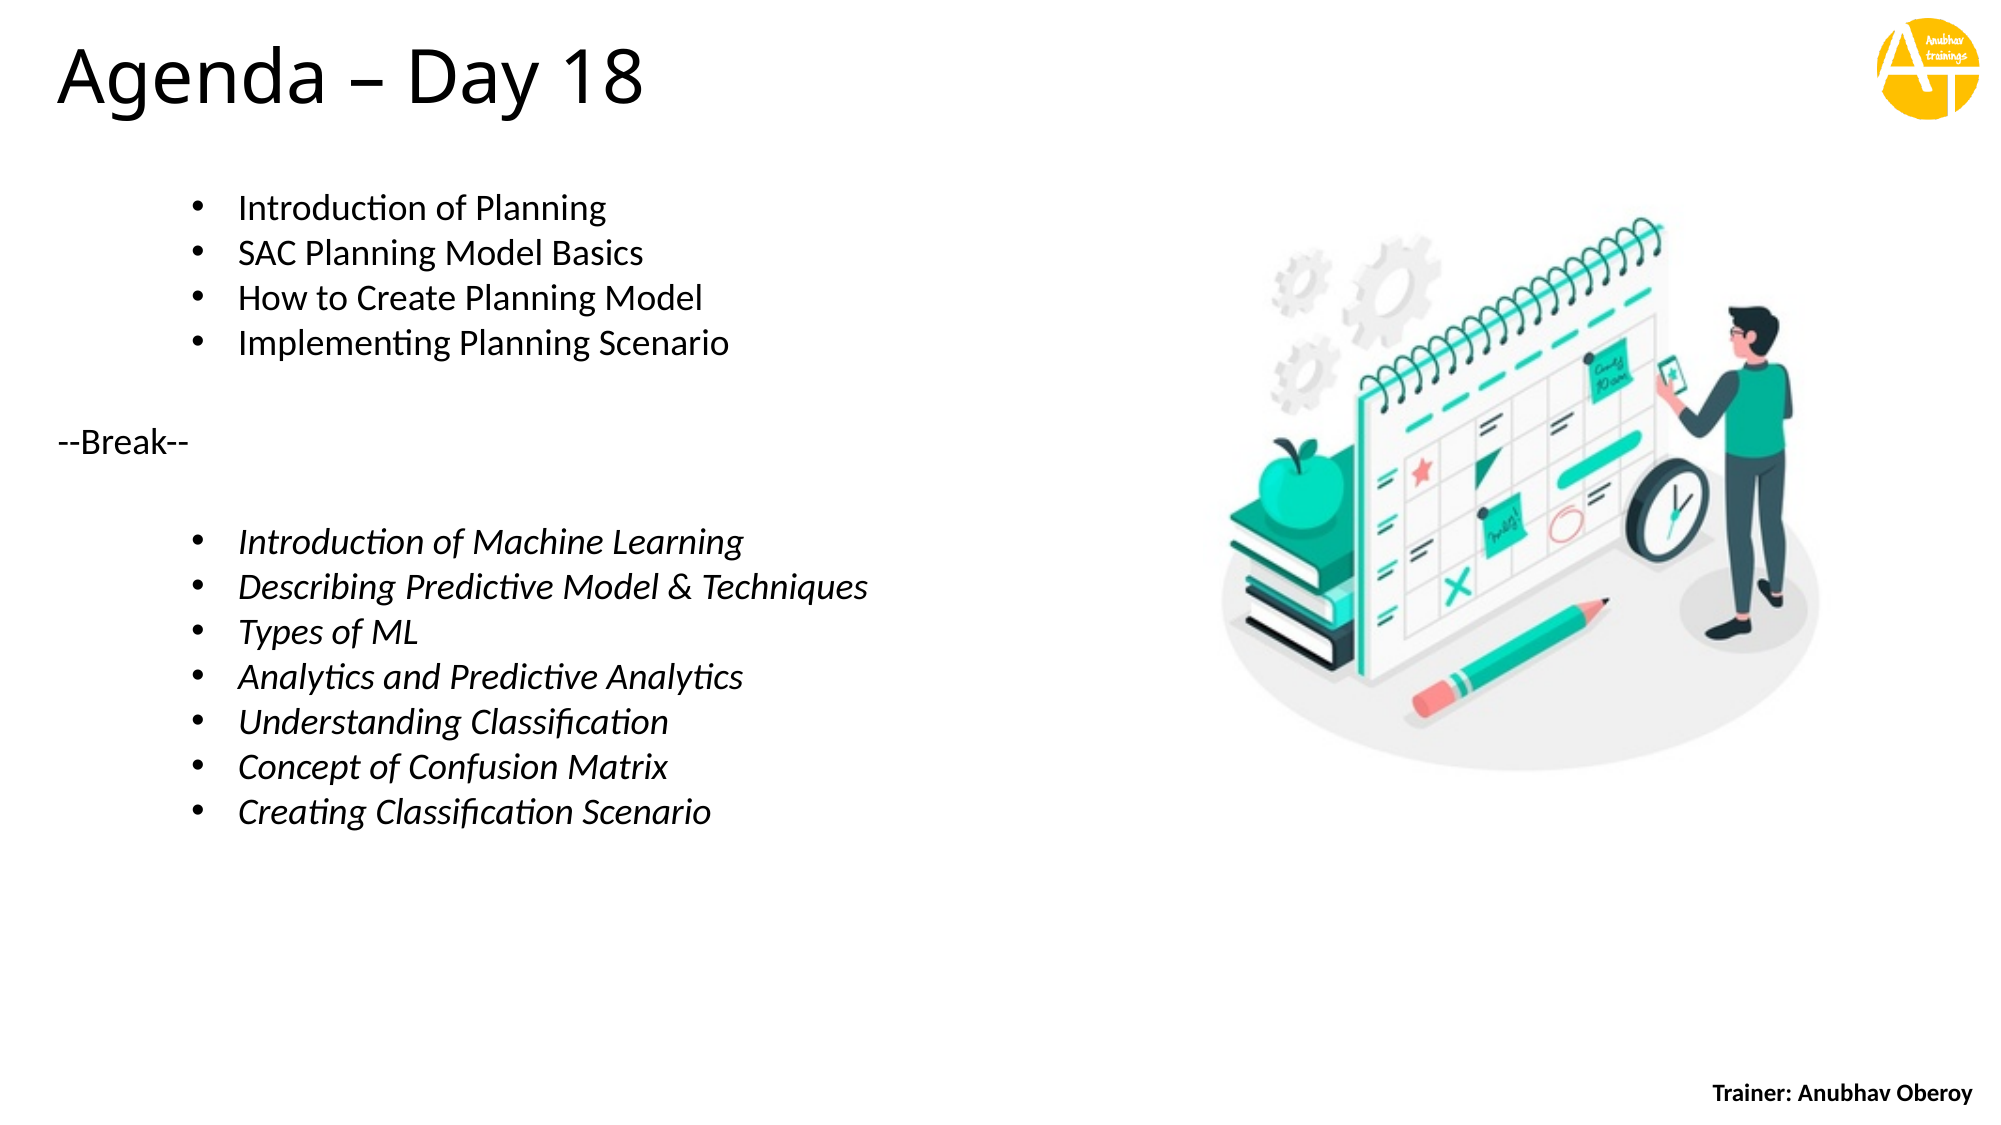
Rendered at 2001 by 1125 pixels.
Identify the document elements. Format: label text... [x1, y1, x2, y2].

text_box --Break-- [42, 409, 411, 470]
text_box Introduction of Machine Learning Describing Predictive Model & Techniques Types of ML Analytics and Predictive Analytics Understanding Classification Concept of Confusion Matrix Creating Classification Scenario [176, 509, 933, 885]
text_box Introduction of Planning SAC Planning Model Basics How to Create Planning Model Implementing Planning Scenario [176, 175, 808, 371]
text_box Agenda – Day 18 [42, 30, 1896, 148]
footer Trainer: Anubhav Oberoy [1660, 1074, 2000, 1108]
picture [1203, 175, 1838, 810]
picture [1866, 11, 1985, 128]
